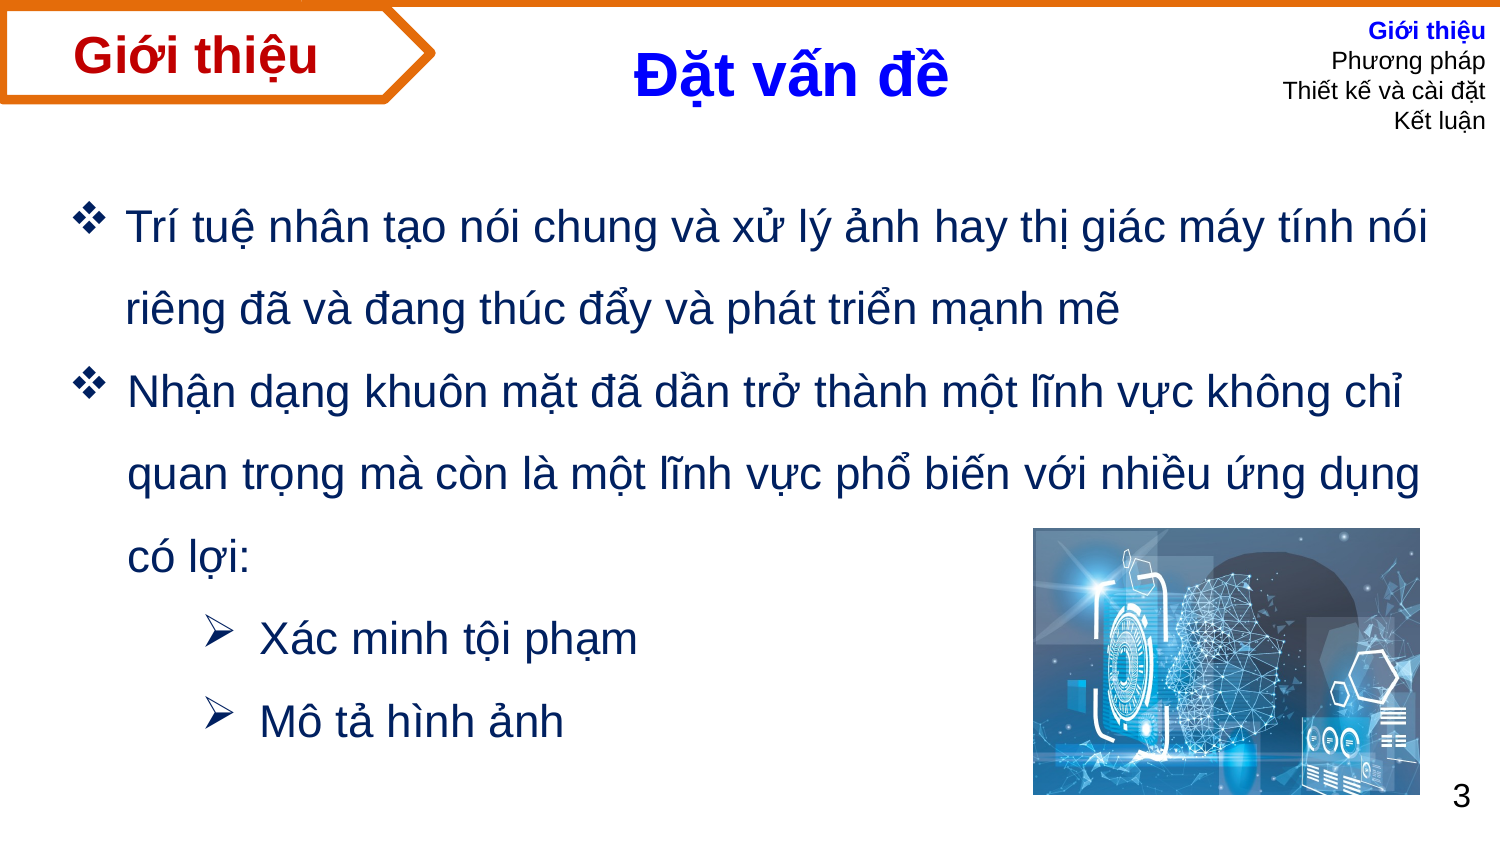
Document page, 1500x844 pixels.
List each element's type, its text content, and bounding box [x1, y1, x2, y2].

text_box Đặt vấn đề [620, 26, 981, 117]
text_box Giới thiệu Phương pháp Thiết kế và cài đặt Kết luận [1246, 14, 1500, 142]
text_box 3 [1437, 766, 1489, 822]
picture [1033, 528, 1421, 795]
text_box Giới thiệut [0, 15, 434, 102]
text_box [0, 0, 1500, 8]
text_box Trí tuệ nhân tạo nói chung và xử lý ảnh hay thị giác máy tính nói riêng đã và đang thúc đẩy và phát triển mạnh mẽ Nhận dạng khuôn mặt đã dần trở thành một lĩnh vực không chỉ quan trọng mà còn là một lĩnh vực phổ biến với nhiều ứng dụng có lợi: Xác minh tội phạm Mô tả hình ảnh [54, 161, 1454, 754]
